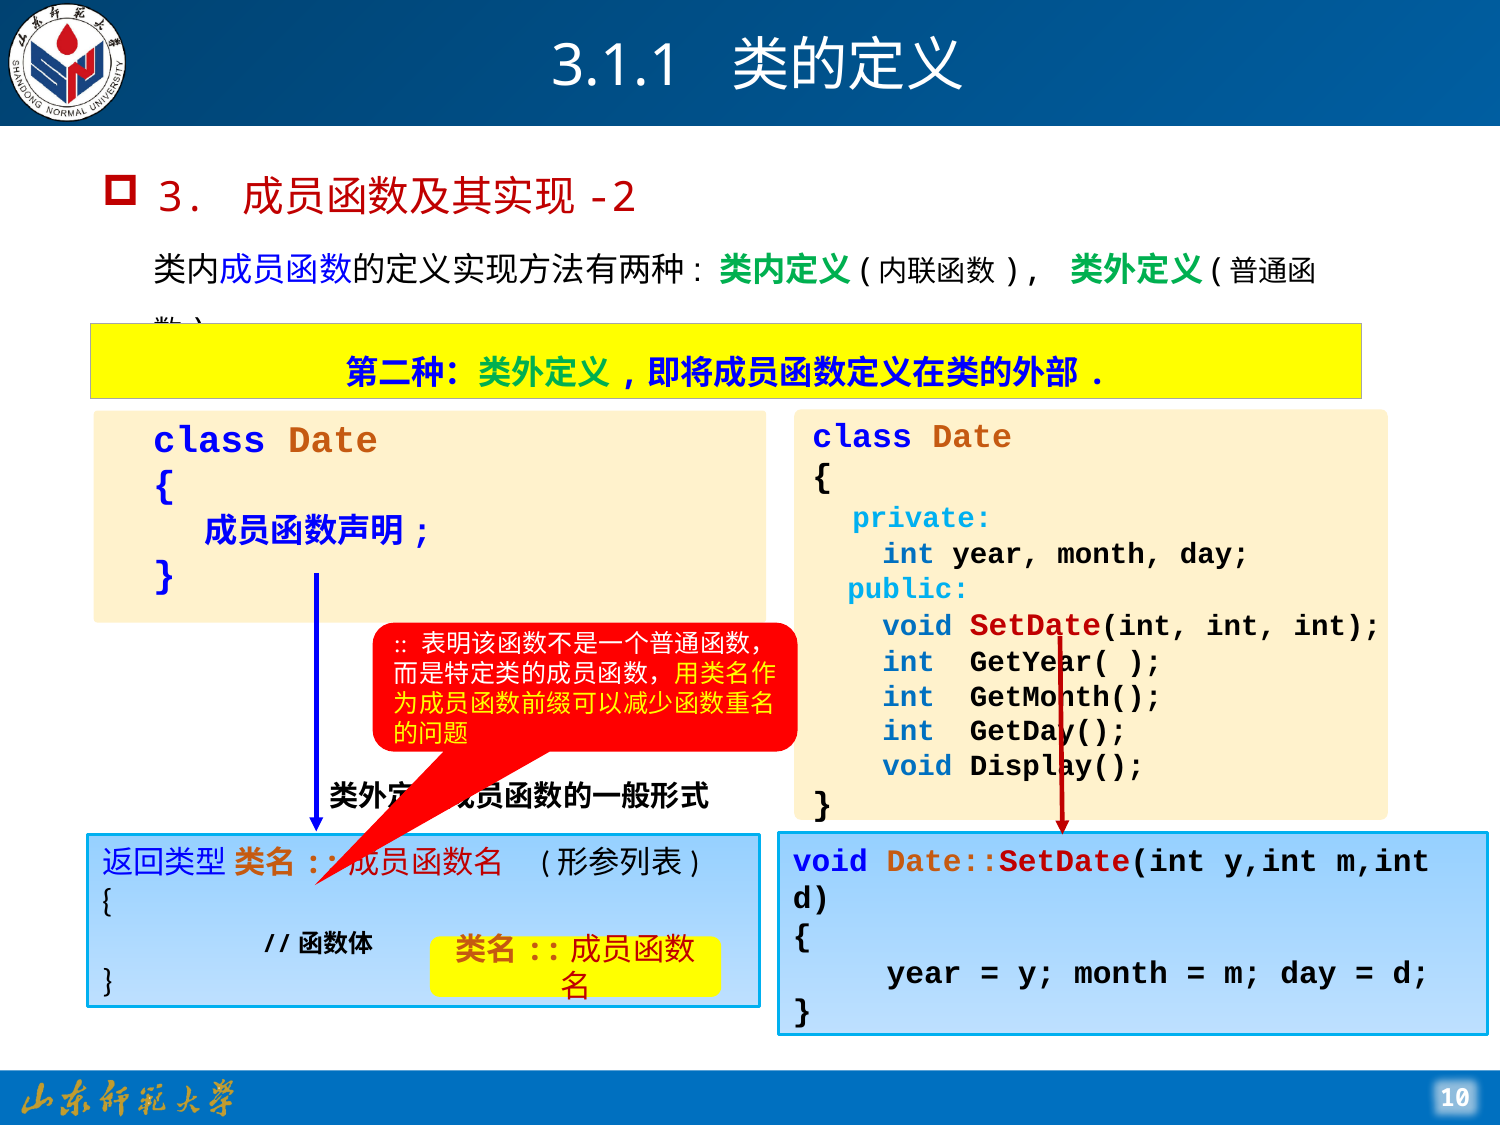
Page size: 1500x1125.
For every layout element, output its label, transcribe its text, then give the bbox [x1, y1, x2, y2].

text_box void Date::SetDate(int y,int m,int d) { year = y; month = m; day = d; } [778, 832, 1488, 1035]
text_box [793, 409, 797, 633]
text_box class Date { private: int year, month, day; public: void SetDate(int, int, int); int GetYear( ); int GetMonth(); int GetDay(); void Display(); } [797, 407, 1446, 829]
text_box 3. 成员函数及其实现-2 [87, 162, 1260, 228]
text_box [92, 409, 138, 624]
text_box 第二种：类外定义,即将成员函数定义在类的外部. [90, 323, 1362, 399]
text_box :: 表明该函数不是一个普通函数，而是特定类的成员函数，用类名作为成员函数前缀可以减少函数重名的问题 [313, 621, 799, 887]
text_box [1059, 636, 1063, 835]
text_box class Date { 成员函数声明; } [138, 407, 773, 648]
picture [0, 0, 127, 130]
text_box 返回类型 类名::成员函数名 (形参列表) { //函数体 } [87, 834, 760, 1007]
text_box 类内成员函数的定义实现方法有两种: 类内定义(内联函数), 类外定义(普通函数). [138, 221, 1395, 356]
text_box [793, 741, 797, 820]
text_box 类外定义成员函数的一般形式 [317, 769, 424, 820]
title 3.1.1 类的定义 [127, 0, 1388, 133]
text_box 类名::成员函数名 [428, 935, 723, 998]
text_box 类外定义成员函数的一般形式 [434, 769, 725, 820]
